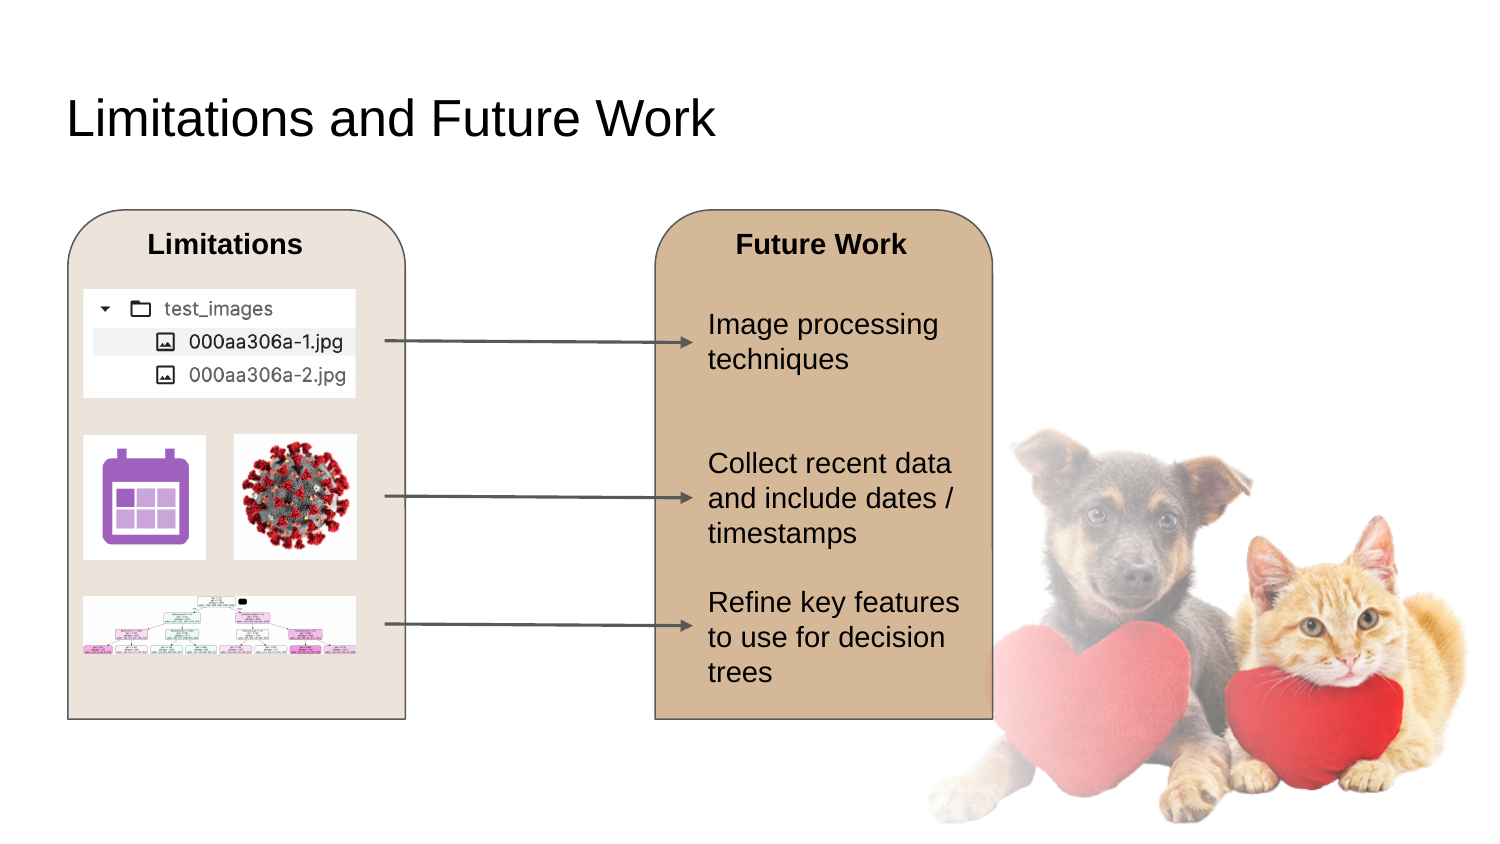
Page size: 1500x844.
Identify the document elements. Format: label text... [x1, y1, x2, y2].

title Limitations and Future Work [51, 60, 1449, 155]
text_box Refine key features to use for decision trees [693, 568, 883, 693]
picture [83, 596, 356, 654]
text_box [655, 351, 883, 494]
text_box Collect recent data and include dates / timestamps [693, 429, 883, 537]
text_box [655, 633, 883, 720]
picture [83, 435, 207, 560]
text_box Future Work [720, 209, 928, 259]
text_box Image processing techniques [693, 289, 966, 398]
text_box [384, 495, 694, 499]
text_box [655, 505, 883, 622]
text_box [655, 209, 993, 349]
picture [233, 434, 358, 560]
text_box Limitations [132, 209, 324, 259]
text_box [67, 209, 406, 720]
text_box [889, 350, 1484, 844]
picture [83, 289, 356, 398]
